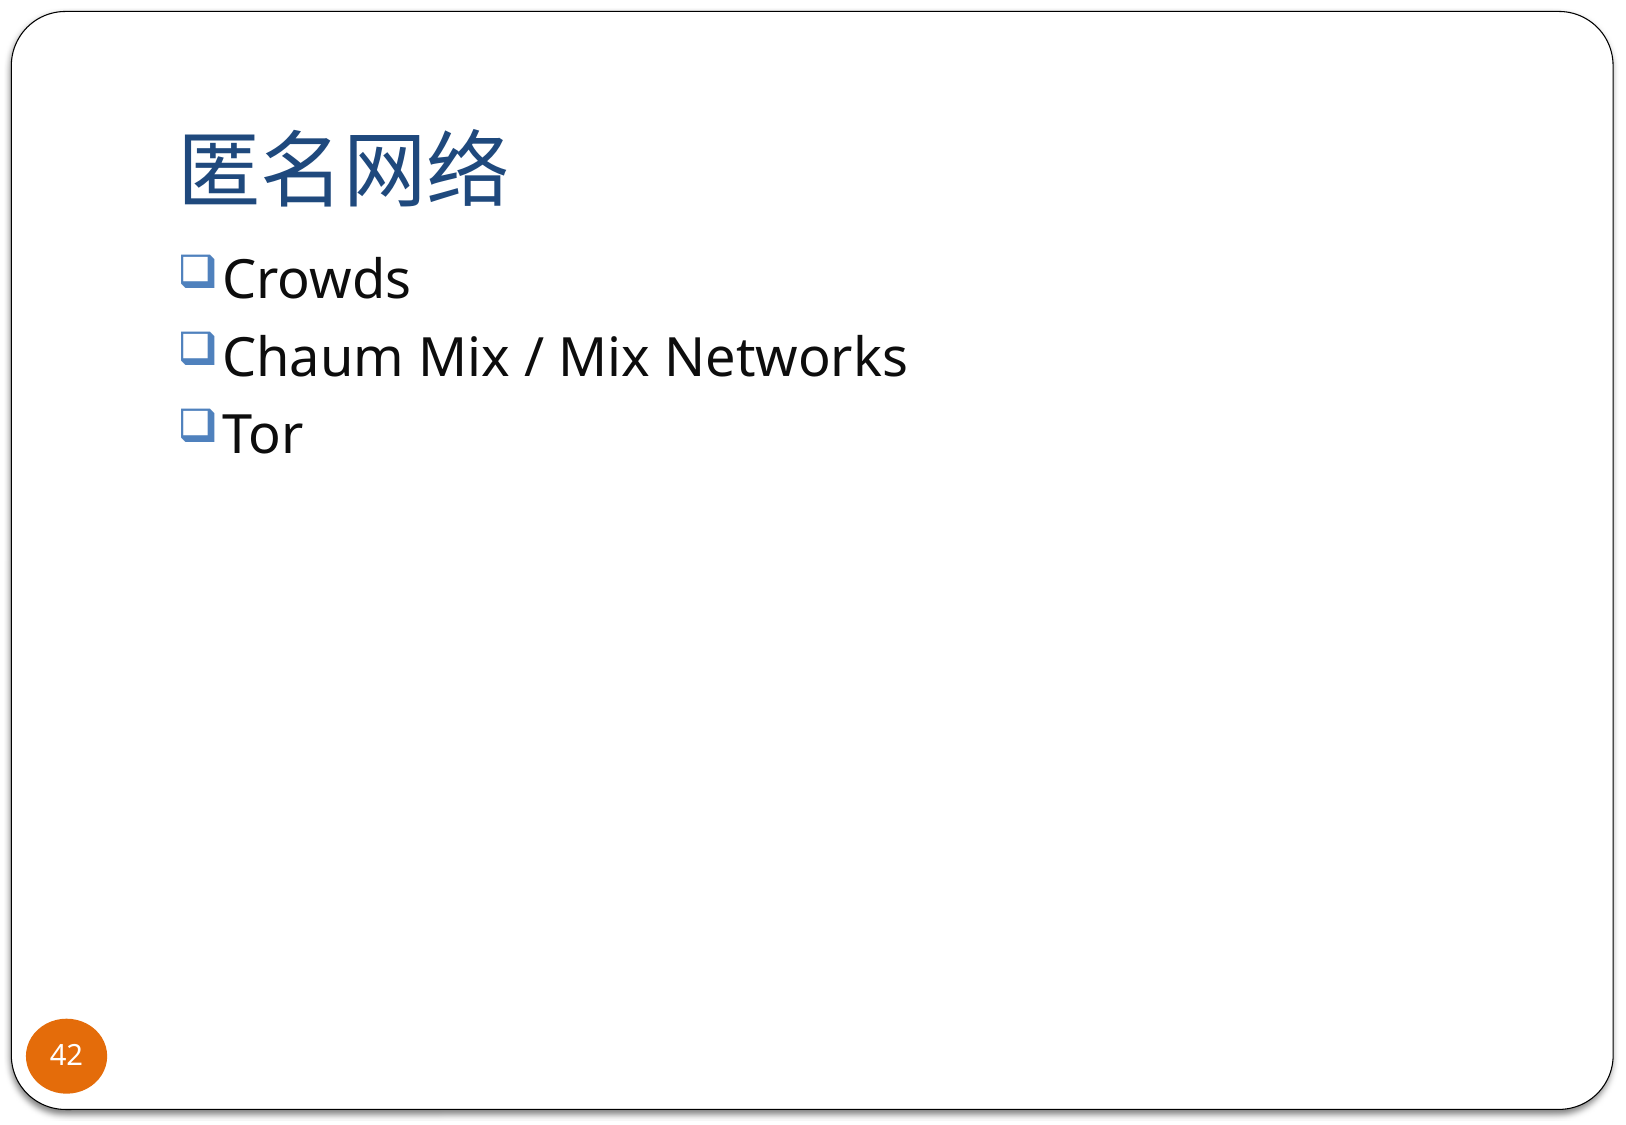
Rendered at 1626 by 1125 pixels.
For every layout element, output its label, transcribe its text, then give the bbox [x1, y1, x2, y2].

title 匿名网络 [162, 45, 1544, 233]
slide_number 42 [25, 1018, 108, 1094]
list Crowds Chaum Mix / Mix Networks Tor [162, 237, 1544, 988]
